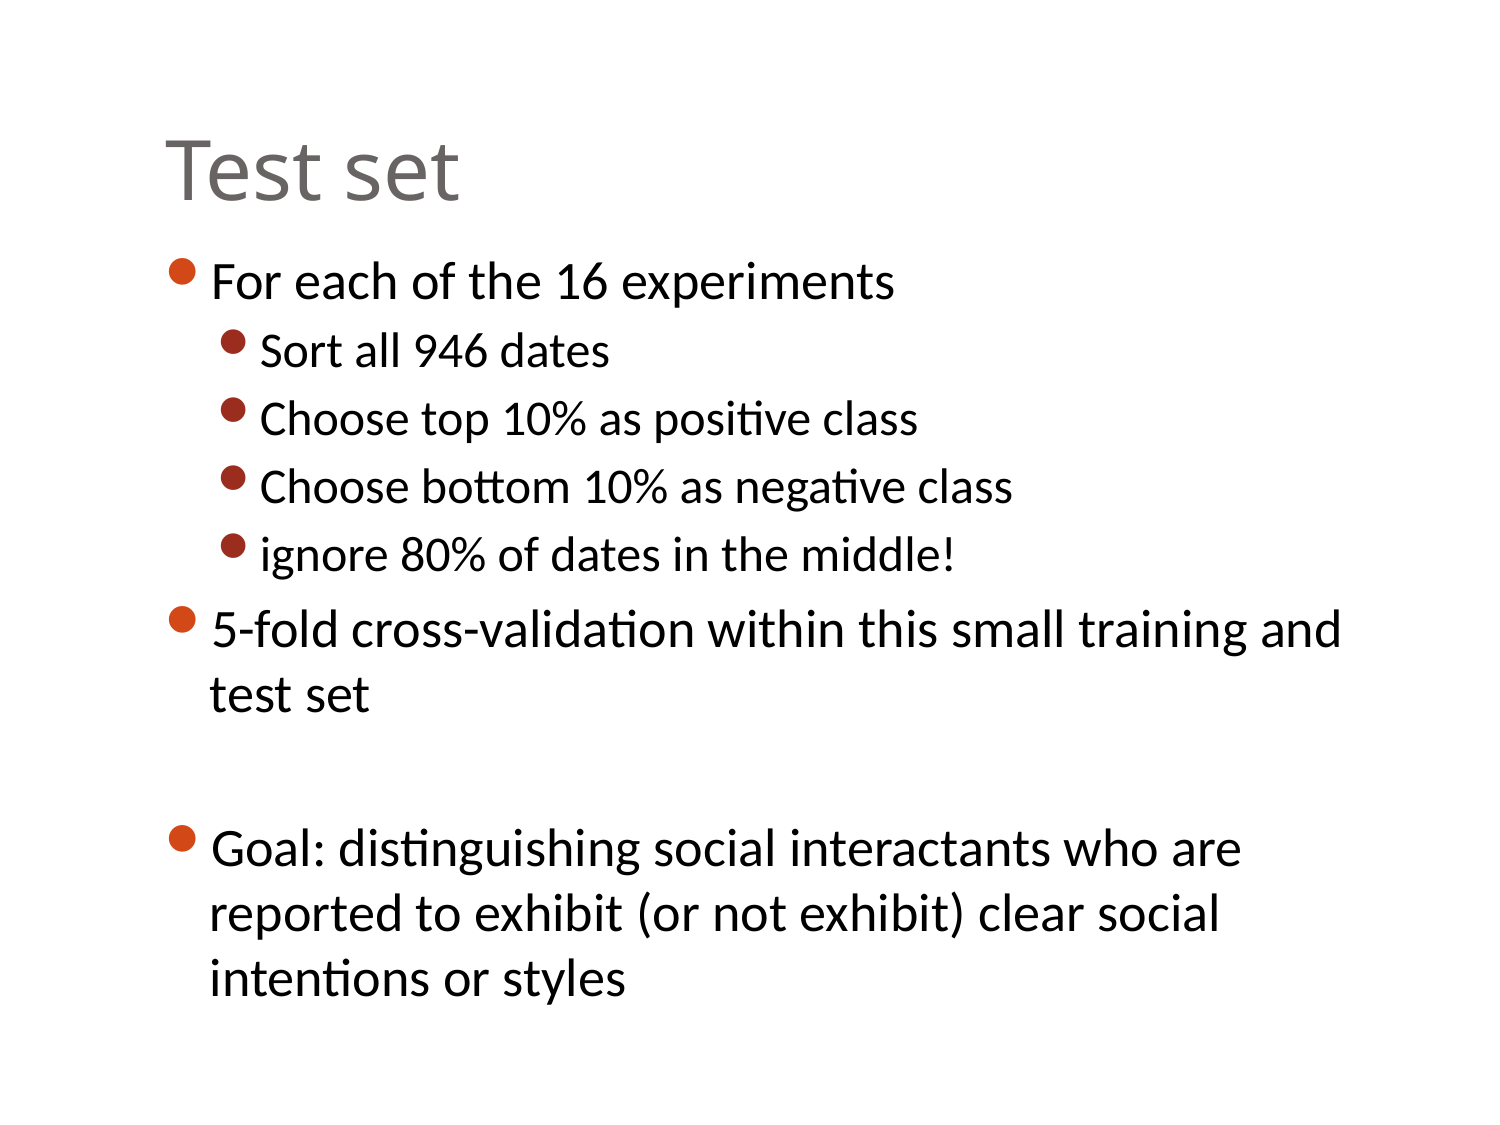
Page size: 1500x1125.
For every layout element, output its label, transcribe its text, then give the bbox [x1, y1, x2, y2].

list For each of the 16 experiments Sort all 946 dates Choose top 10% as positive class Choose bottom 10% as negative class ignore 80% of dates in the middle! 5-fold cross-validation within this small training and test set Goal: distinguishing social interactants who are reported to exhibit (or not exhibit) clear social intentions or styles [149, 237, 1426, 988]
title Test set [149, 44, 1426, 233]
